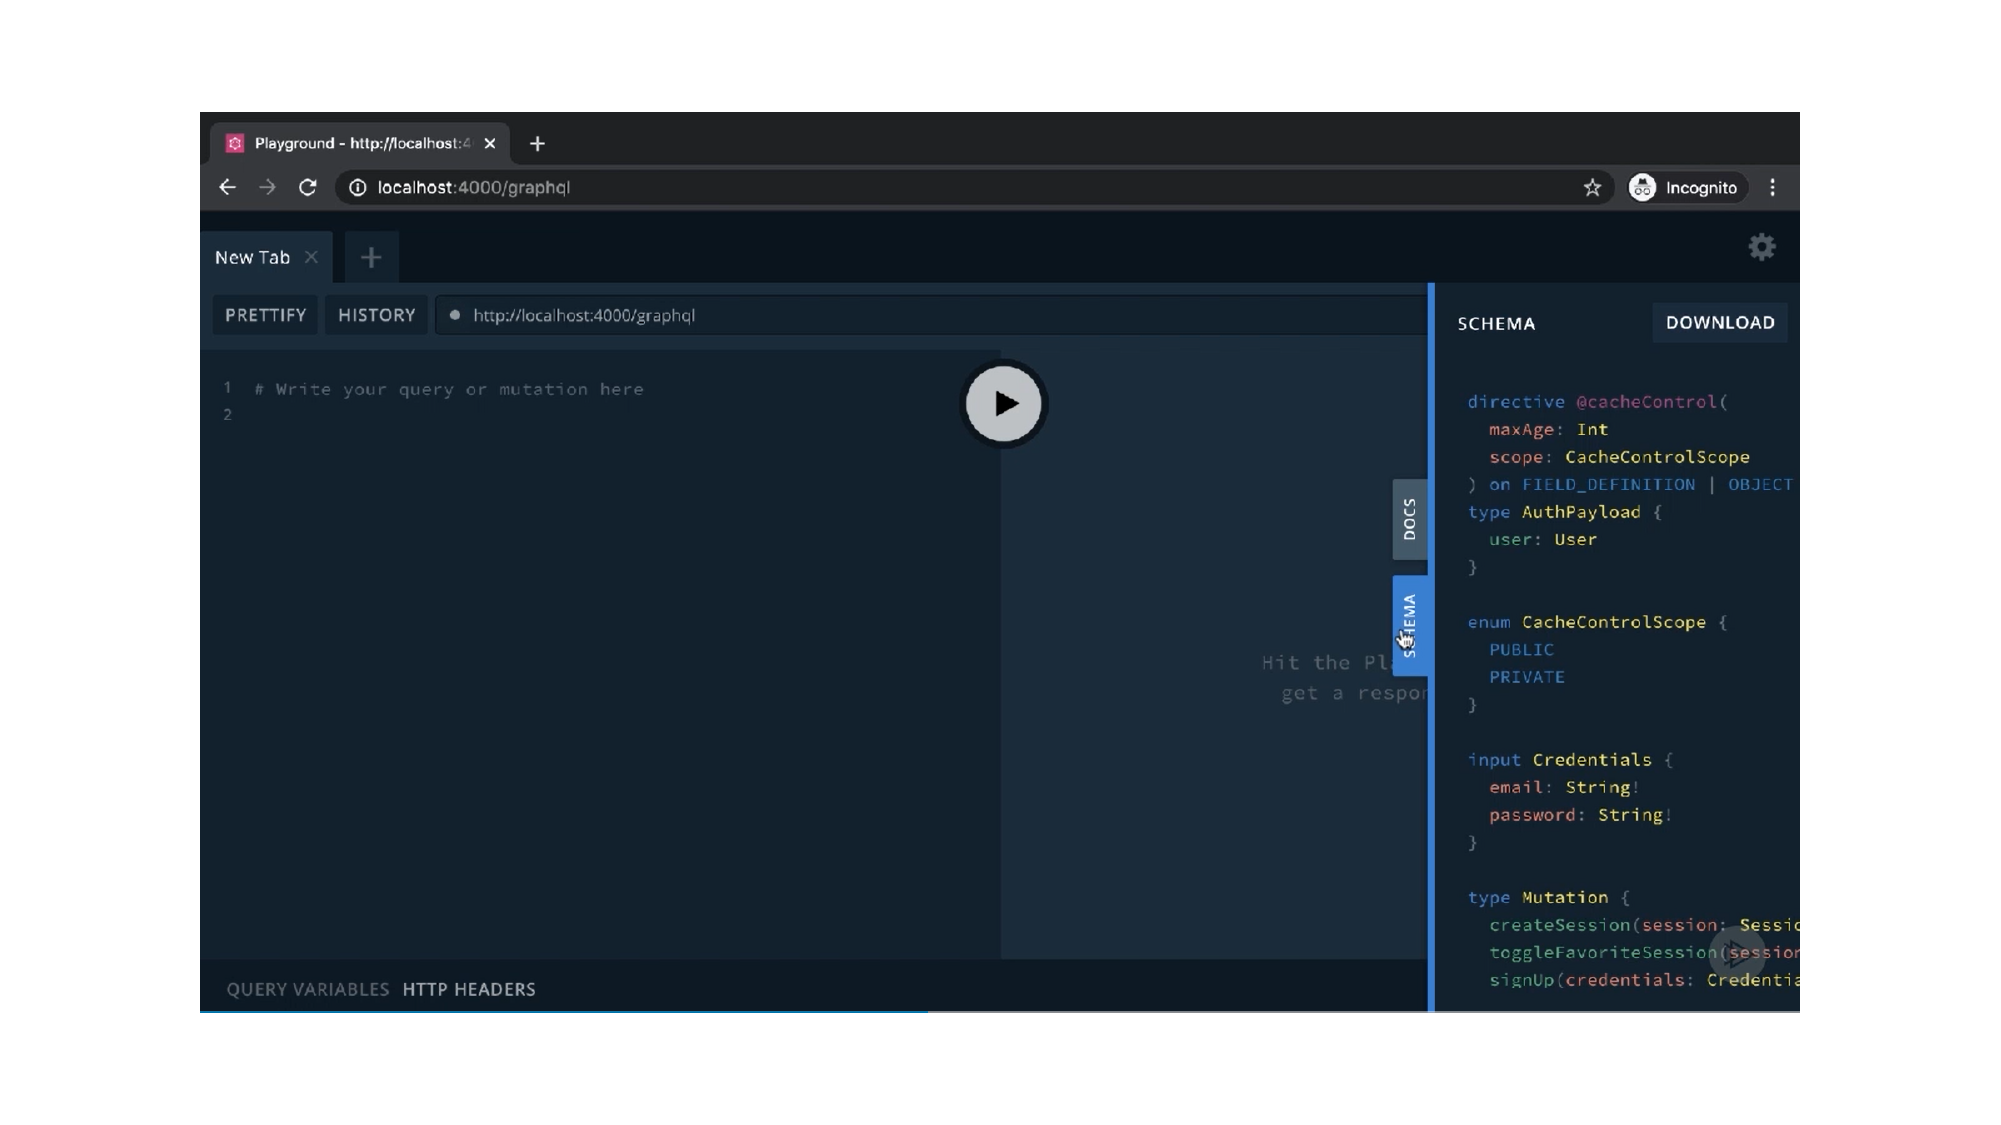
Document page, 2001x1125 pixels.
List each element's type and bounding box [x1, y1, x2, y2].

picture [199, 112, 1800, 1013]
